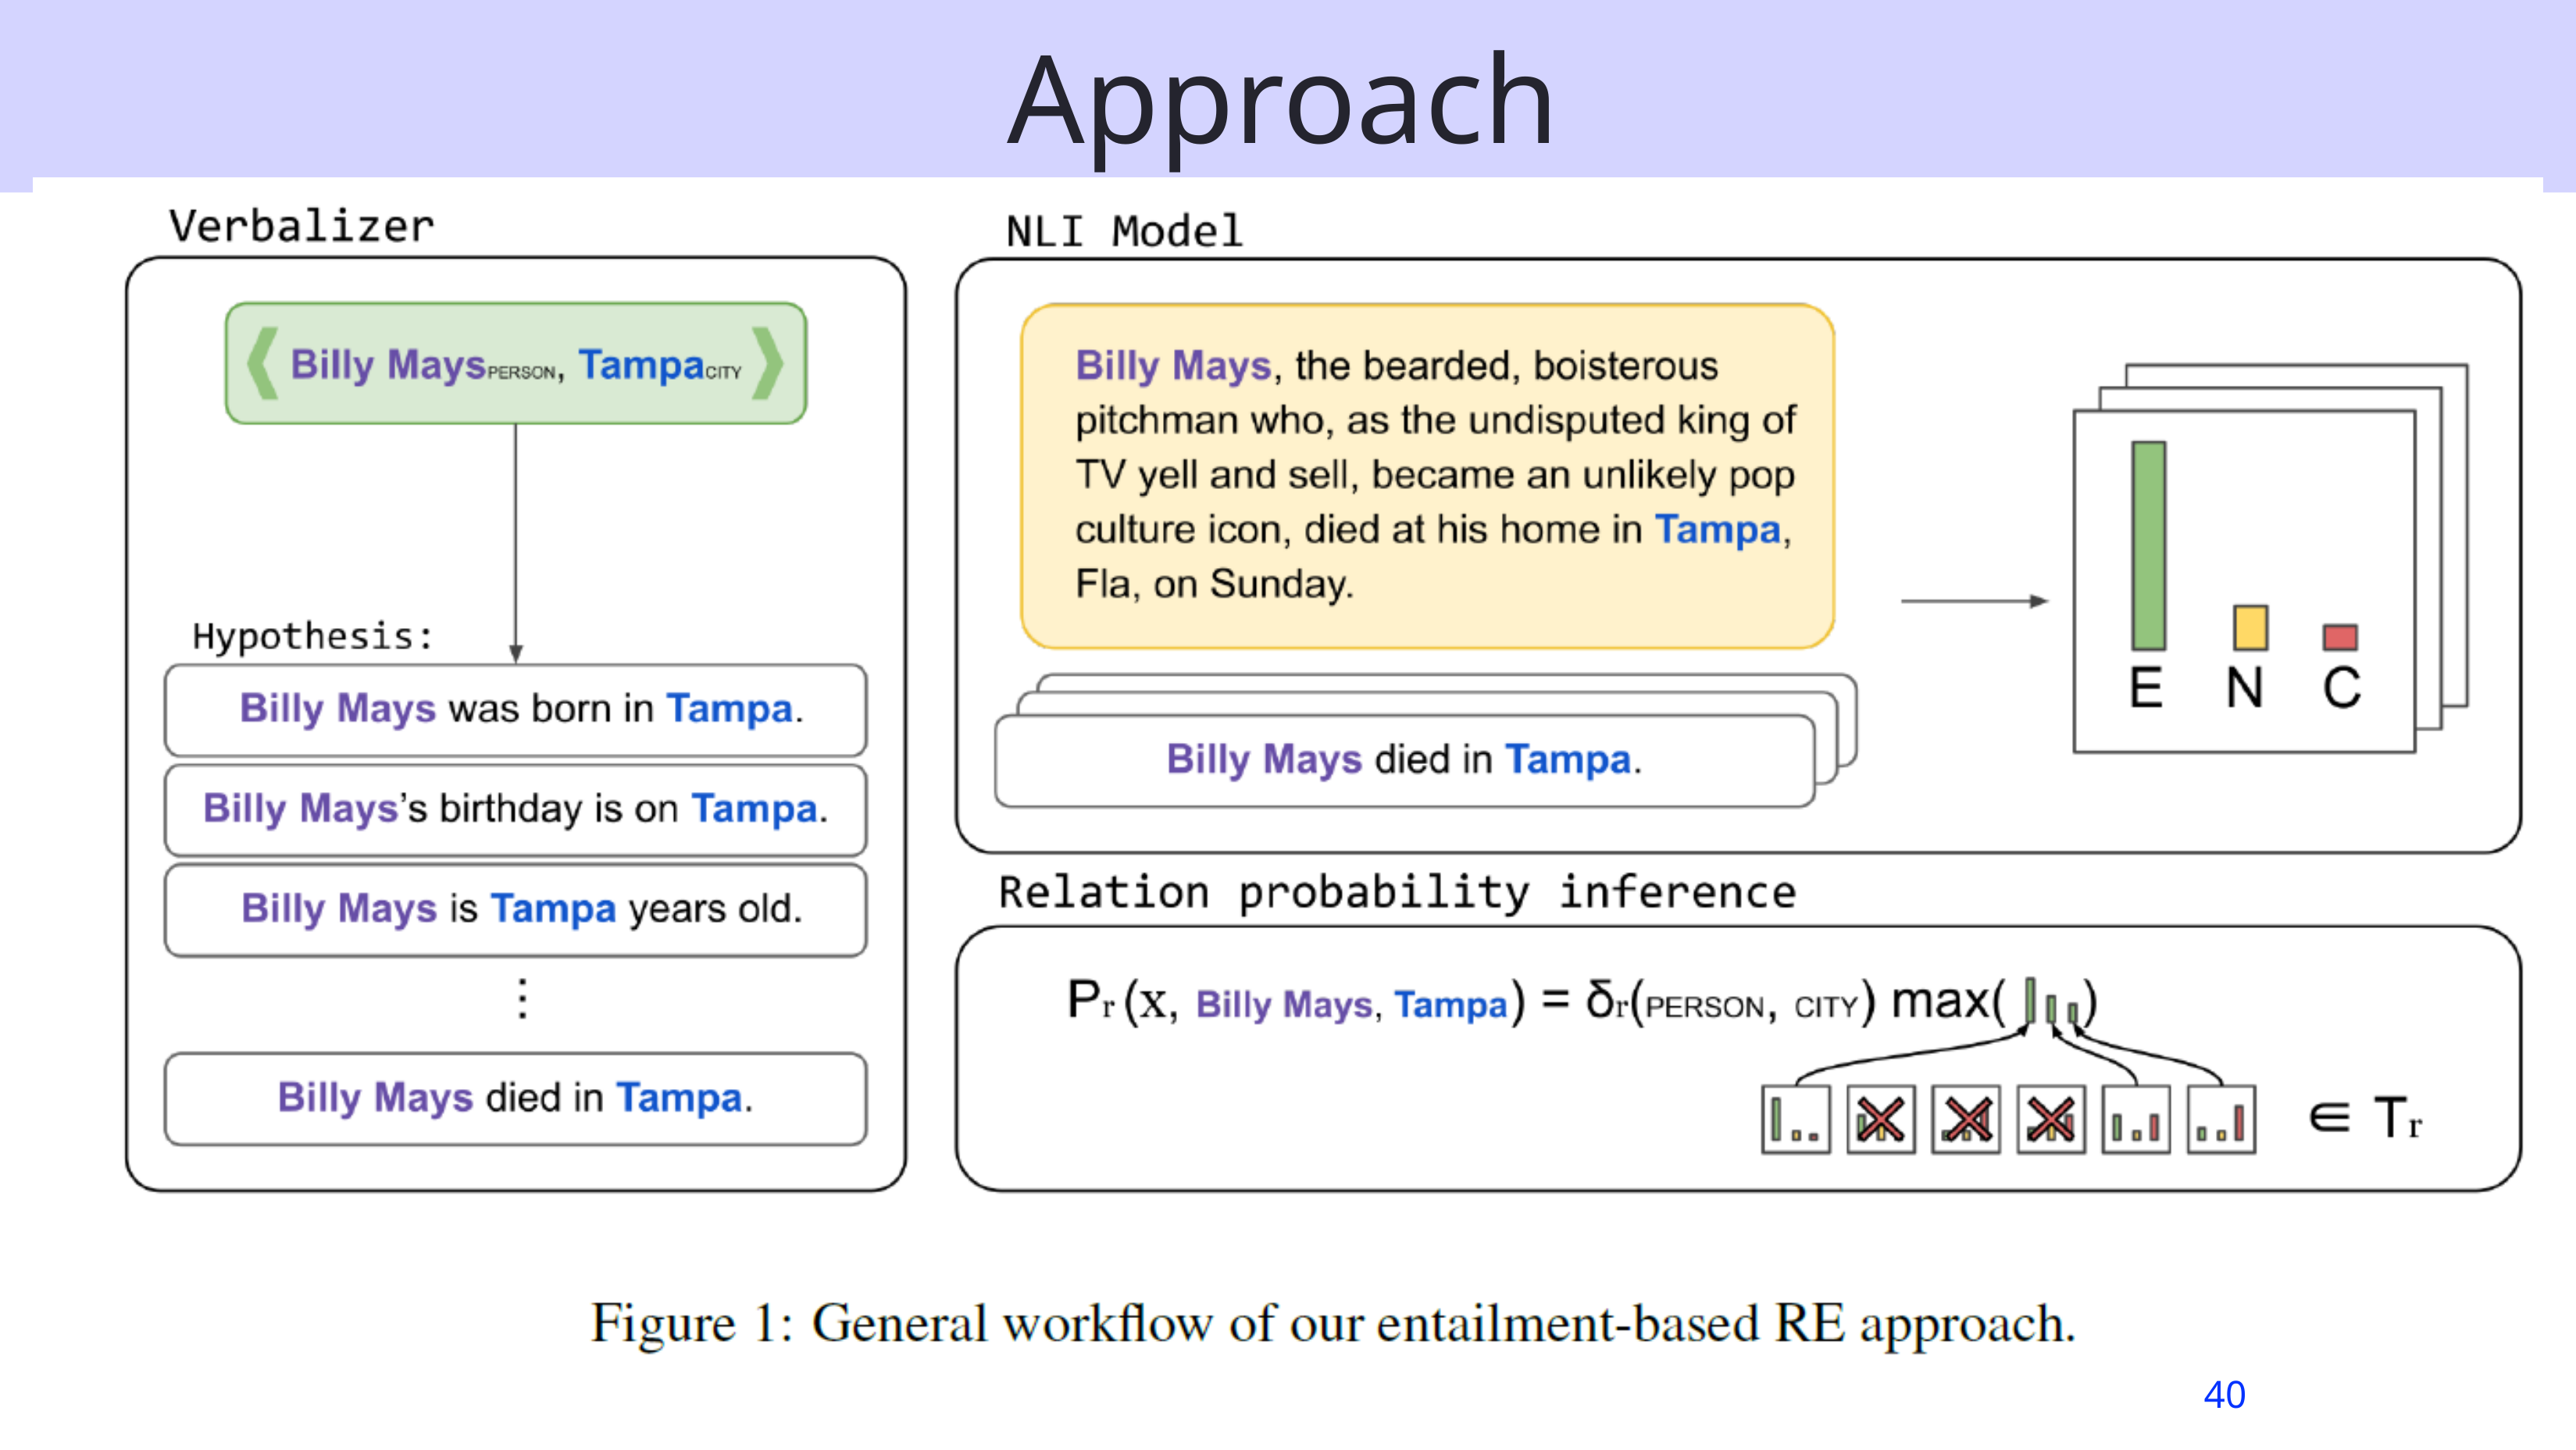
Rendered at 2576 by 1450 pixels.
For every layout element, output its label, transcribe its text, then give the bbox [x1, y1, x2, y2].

text_box 40 [2199, 1388, 2275, 1422]
title Approach [544, 21, 2053, 170]
picture [33, 177, 2543, 1379]
